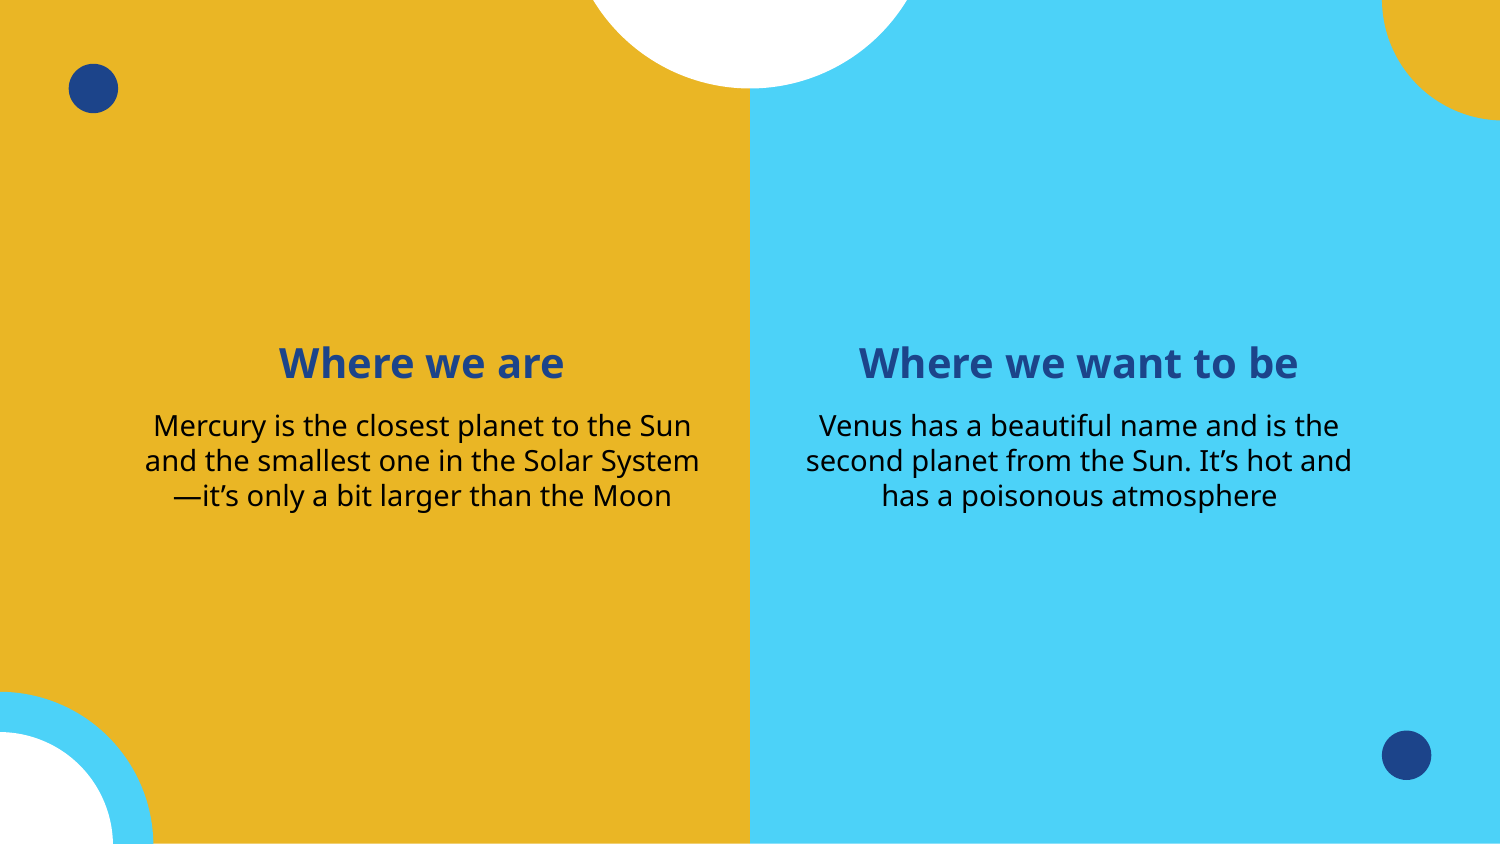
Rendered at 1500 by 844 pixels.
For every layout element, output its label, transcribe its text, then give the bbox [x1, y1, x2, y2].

subtitle Mercury is the closest planet to the Sun and the smallest one in the Solar System—it’s only a bit larger than the Moon [119, 399, 727, 520]
title Where we want to be [776, 323, 1384, 399]
title Where we are [119, 323, 727, 399]
subtitle Venus has a beautiful name and is the second planet from the Sun. It’s hot and has a poisonous atmosphere [776, 399, 1384, 520]
